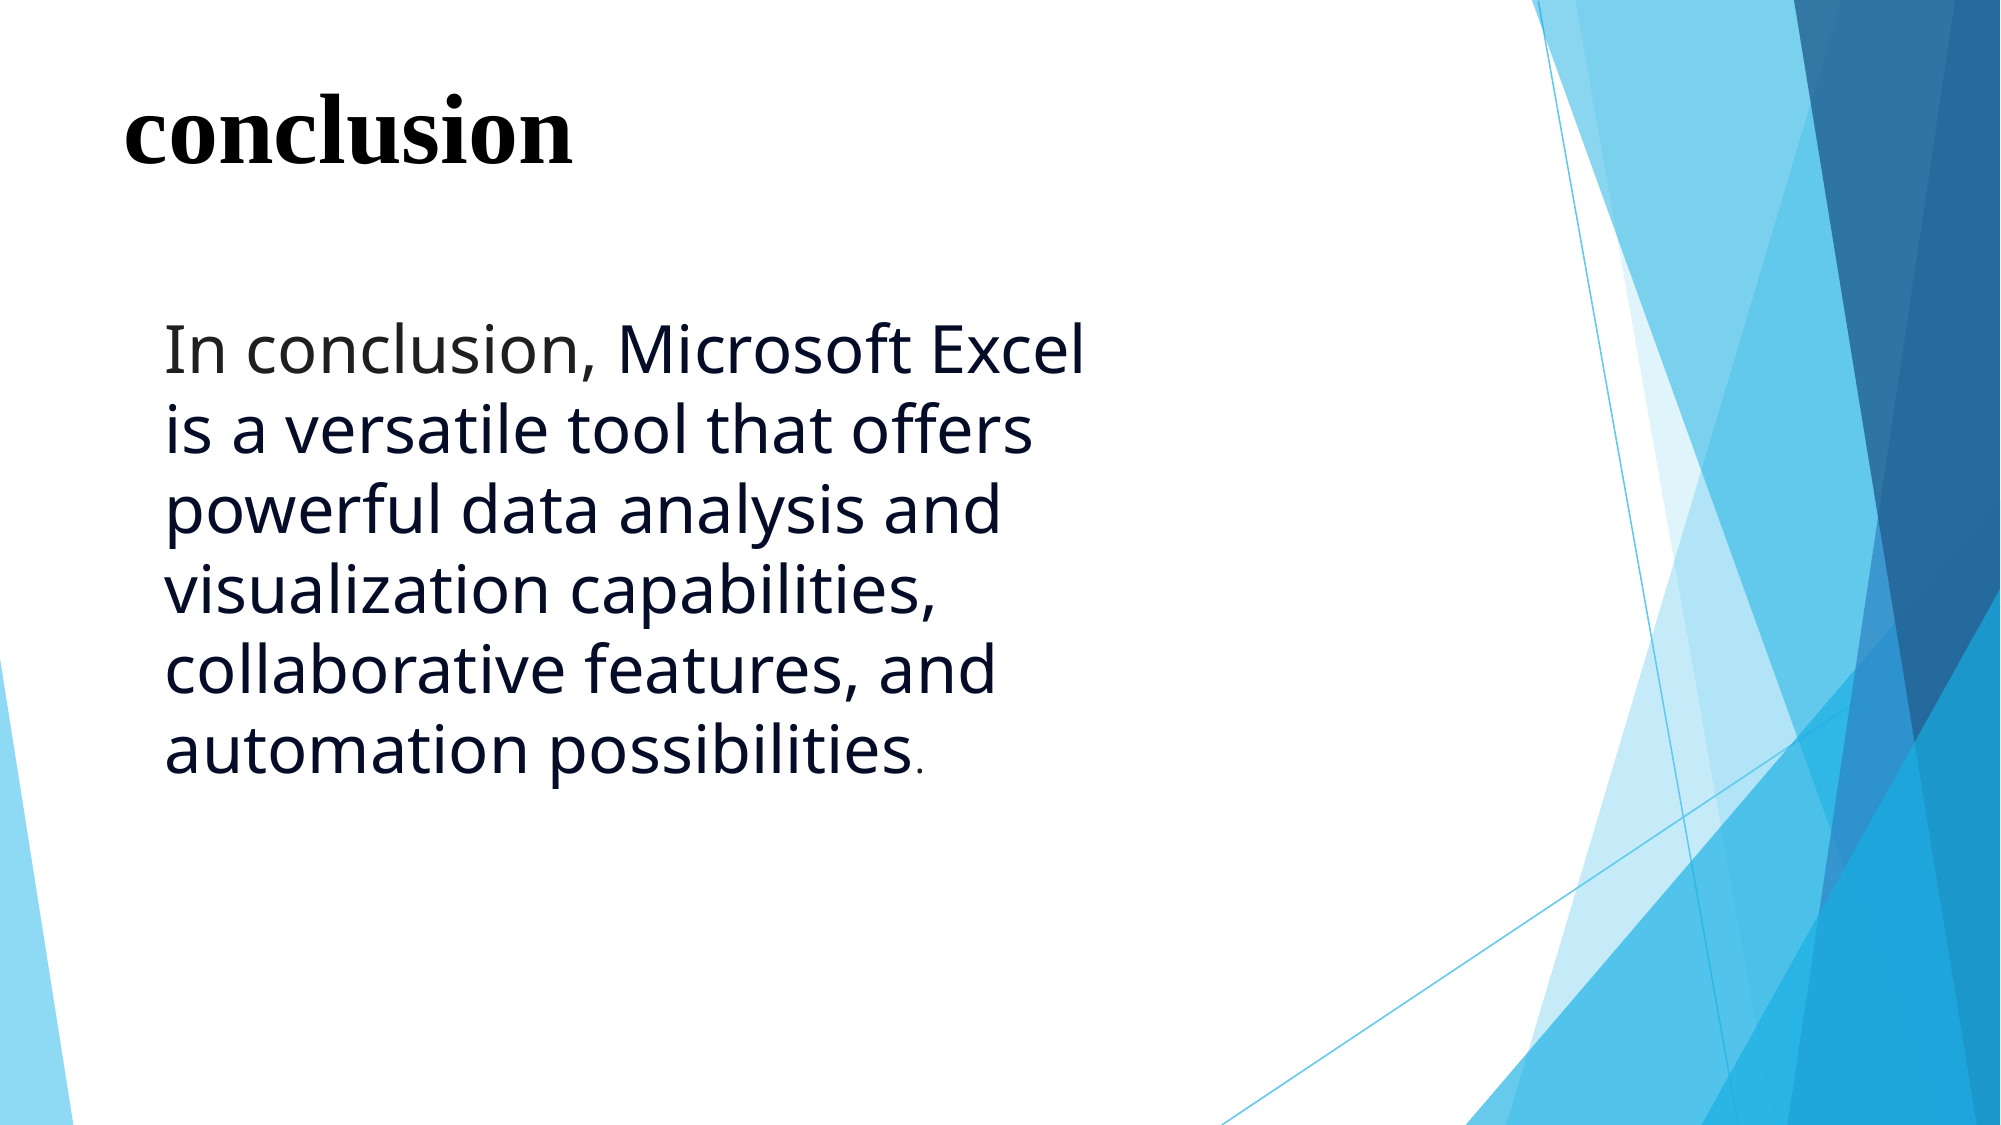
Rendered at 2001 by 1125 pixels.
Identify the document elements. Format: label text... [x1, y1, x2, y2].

text_box In conclusion, Microsoft Excel is a versatile tool that offers powerful data analysis and visualization capabilities, collaborative features, and automation possibilities. [150, 299, 1150, 795]
title conclusion [123, 63, 1877, 188]
